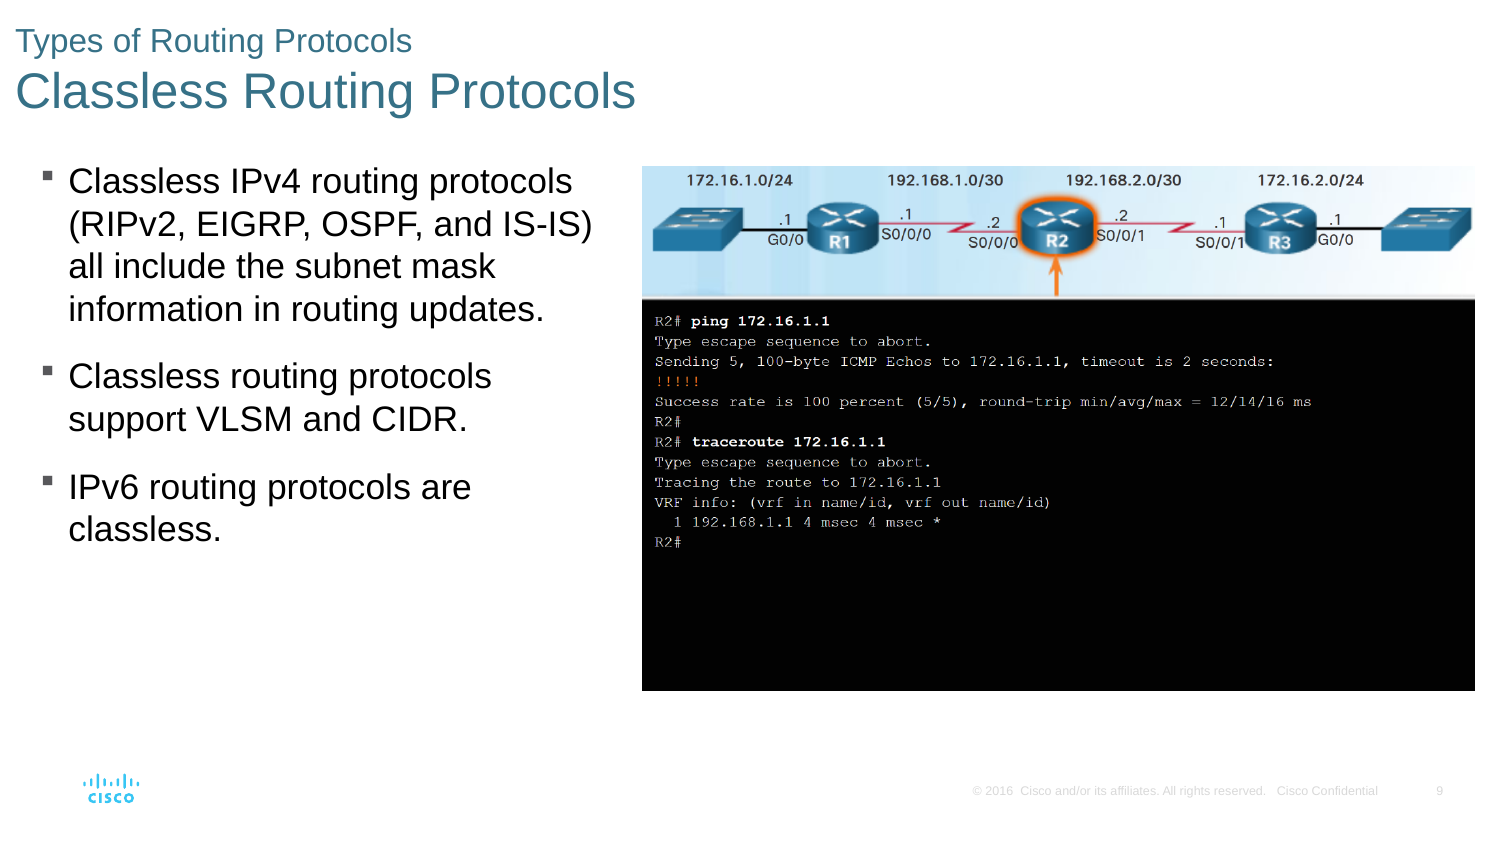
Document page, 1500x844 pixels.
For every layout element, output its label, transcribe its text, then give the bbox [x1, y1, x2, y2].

picture [642, 166, 1475, 691]
list Classless IPv4 routing protocols (RIPv2, EIGRP, OSPF, and IS-IS) all include the subnet mask information in routing updates. Classless routing protocols support VLSM and CIDR. IPv6 routing protocols are classless. [25, 151, 629, 767]
title Types of Routing Protocols Classless Routing Protocols [0, 6, 1500, 131]
